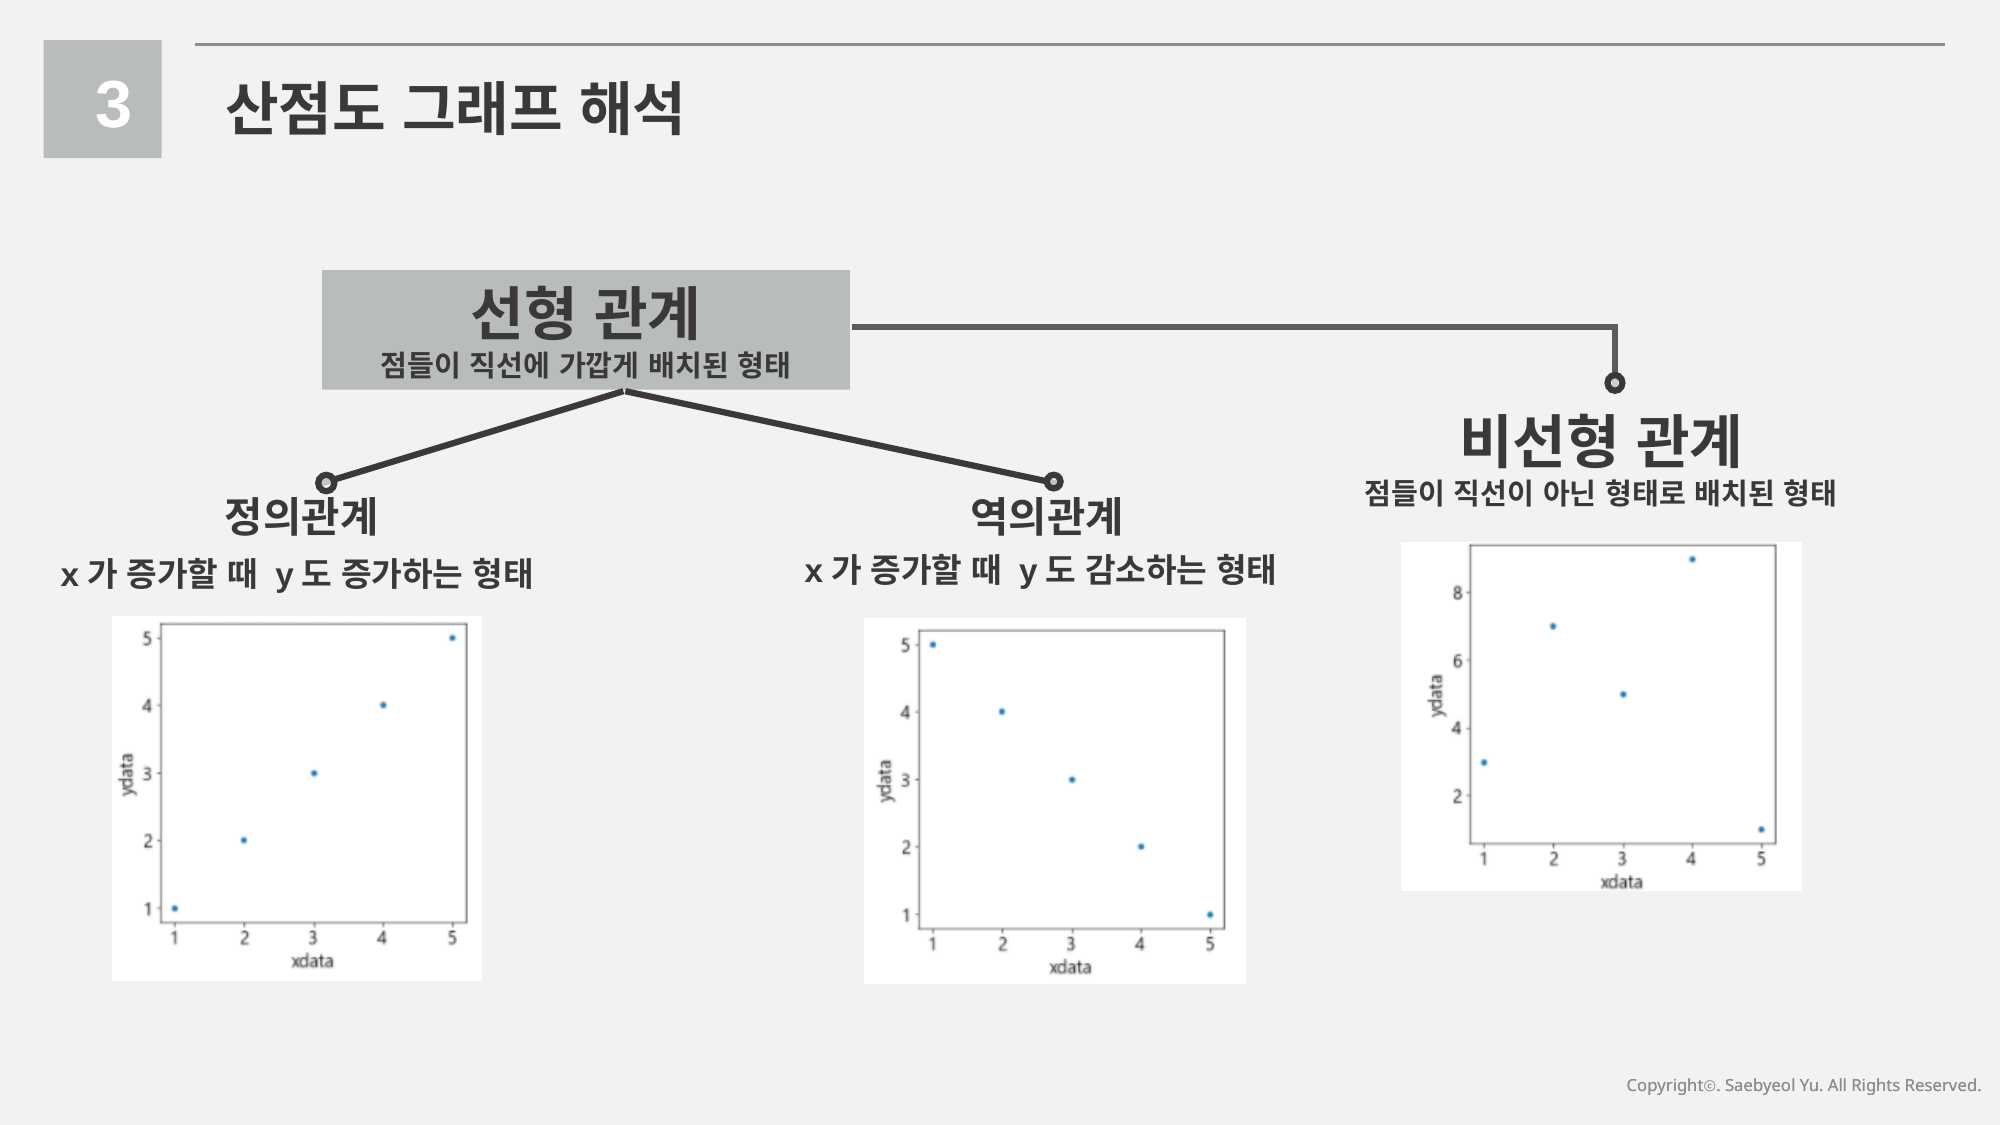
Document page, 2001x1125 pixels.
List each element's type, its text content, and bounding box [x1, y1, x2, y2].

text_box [318, 391, 1061, 492]
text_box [851, 326, 1623, 391]
text_box [42, 39, 163, 159]
text_box Copyrightⓒ. Saebyeol Yu. All Rights Reserved. [1611, 1067, 1998, 1102]
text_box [741, 483, 1341, 984]
text_box 산점도 그래프 해석 [180, 65, 986, 150]
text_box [0, 483, 597, 981]
text_box 선형 관계 점들이 직선에 가깝게 배치된 형태 [322, 270, 850, 390]
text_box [1319, 397, 1884, 891]
text_box 3 [80, 52, 123, 148]
